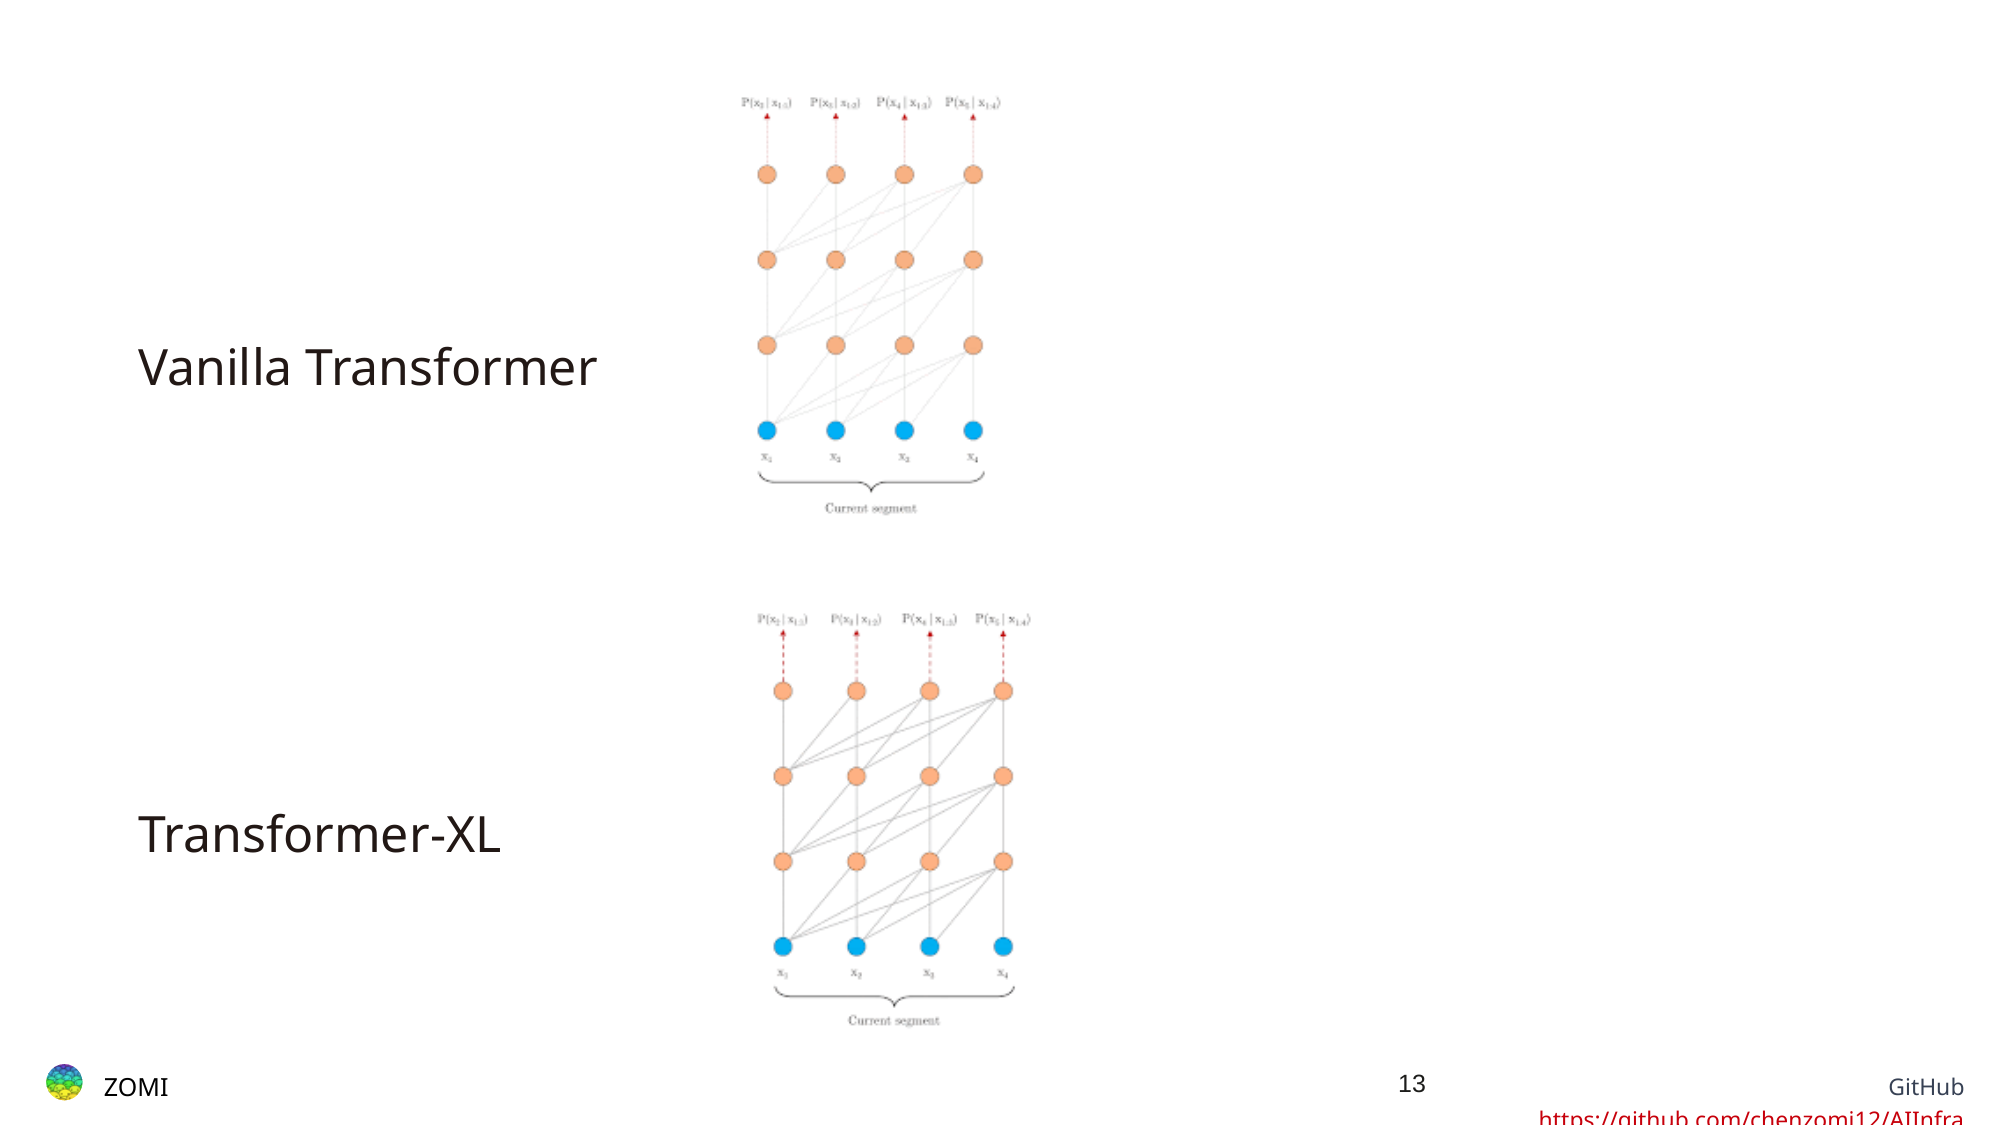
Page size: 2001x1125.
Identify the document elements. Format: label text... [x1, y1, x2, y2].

text_box Vanilla Transformer [123, 327, 710, 403]
picture [47, 1065, 82, 1100]
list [715, 75, 1739, 527]
text_box Transformer-XL [123, 795, 725, 870]
picture [730, 603, 1754, 1050]
